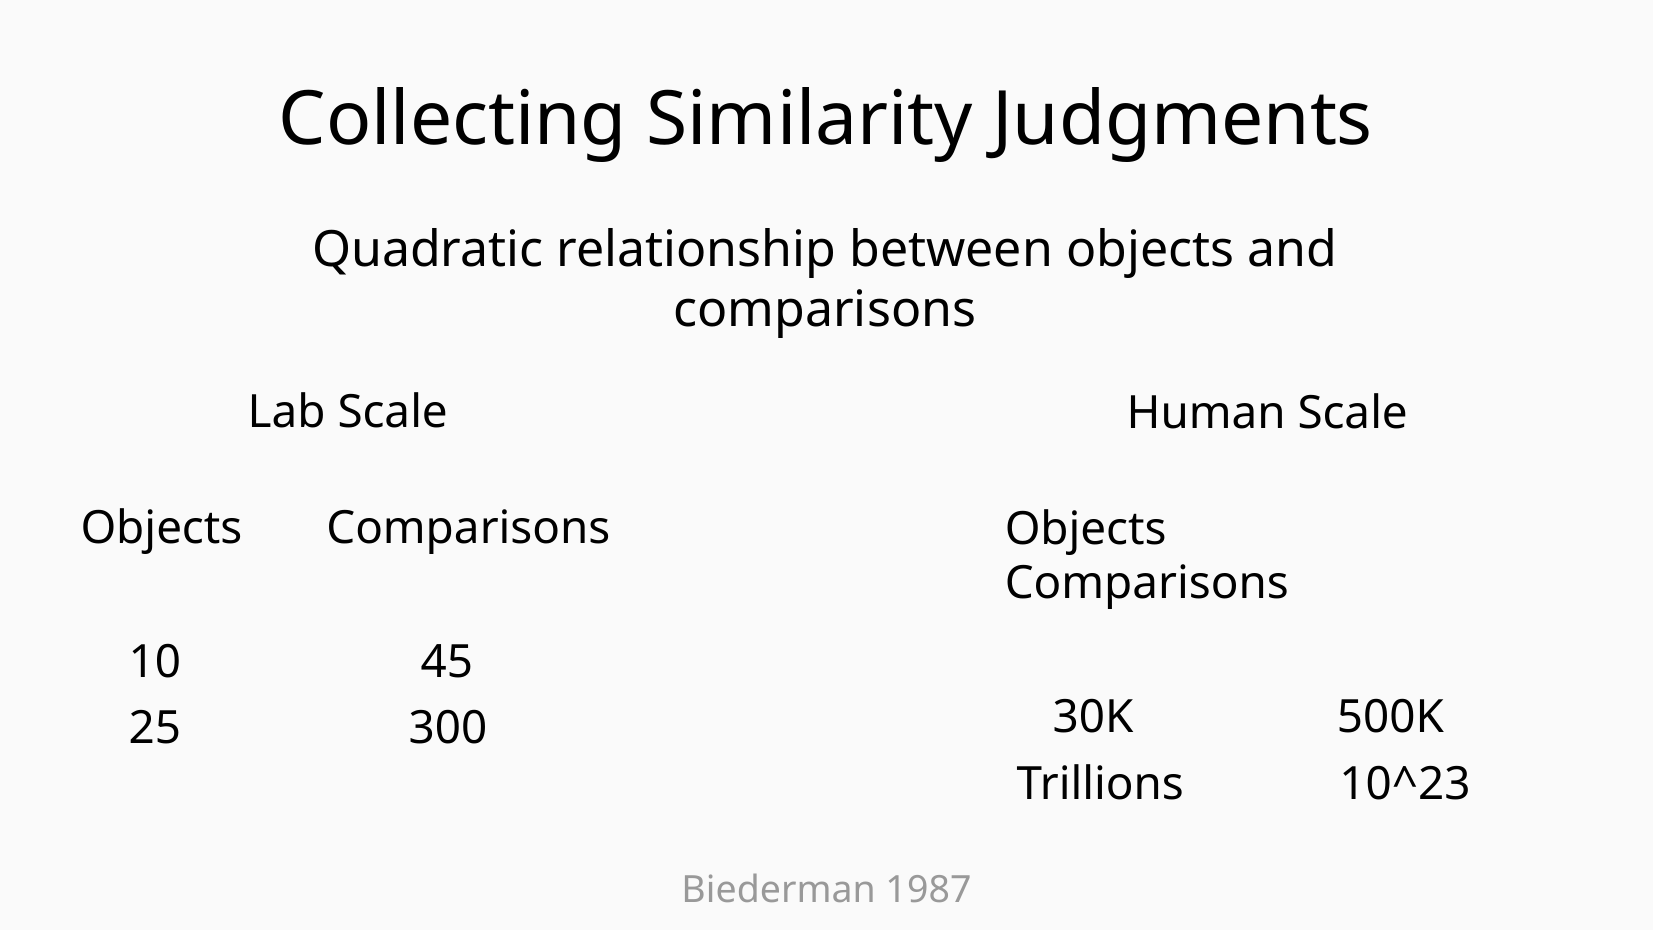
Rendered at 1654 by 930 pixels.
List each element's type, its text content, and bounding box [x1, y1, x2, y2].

text_box Quadratic relationship between objects and comparisons [210, 208, 1440, 344]
text_box Human Scale Objects Comparisons 30K 500K Trillions 10^23 [990, 375, 1545, 816]
text_box Lab Scale Objects Comparisons 10 45 25 300 [65, 374, 630, 761]
text_box Collecting Similarity Judgments [82, 69, 1570, 160]
text_box Biederman 1987 [0, 857, 1653, 918]
